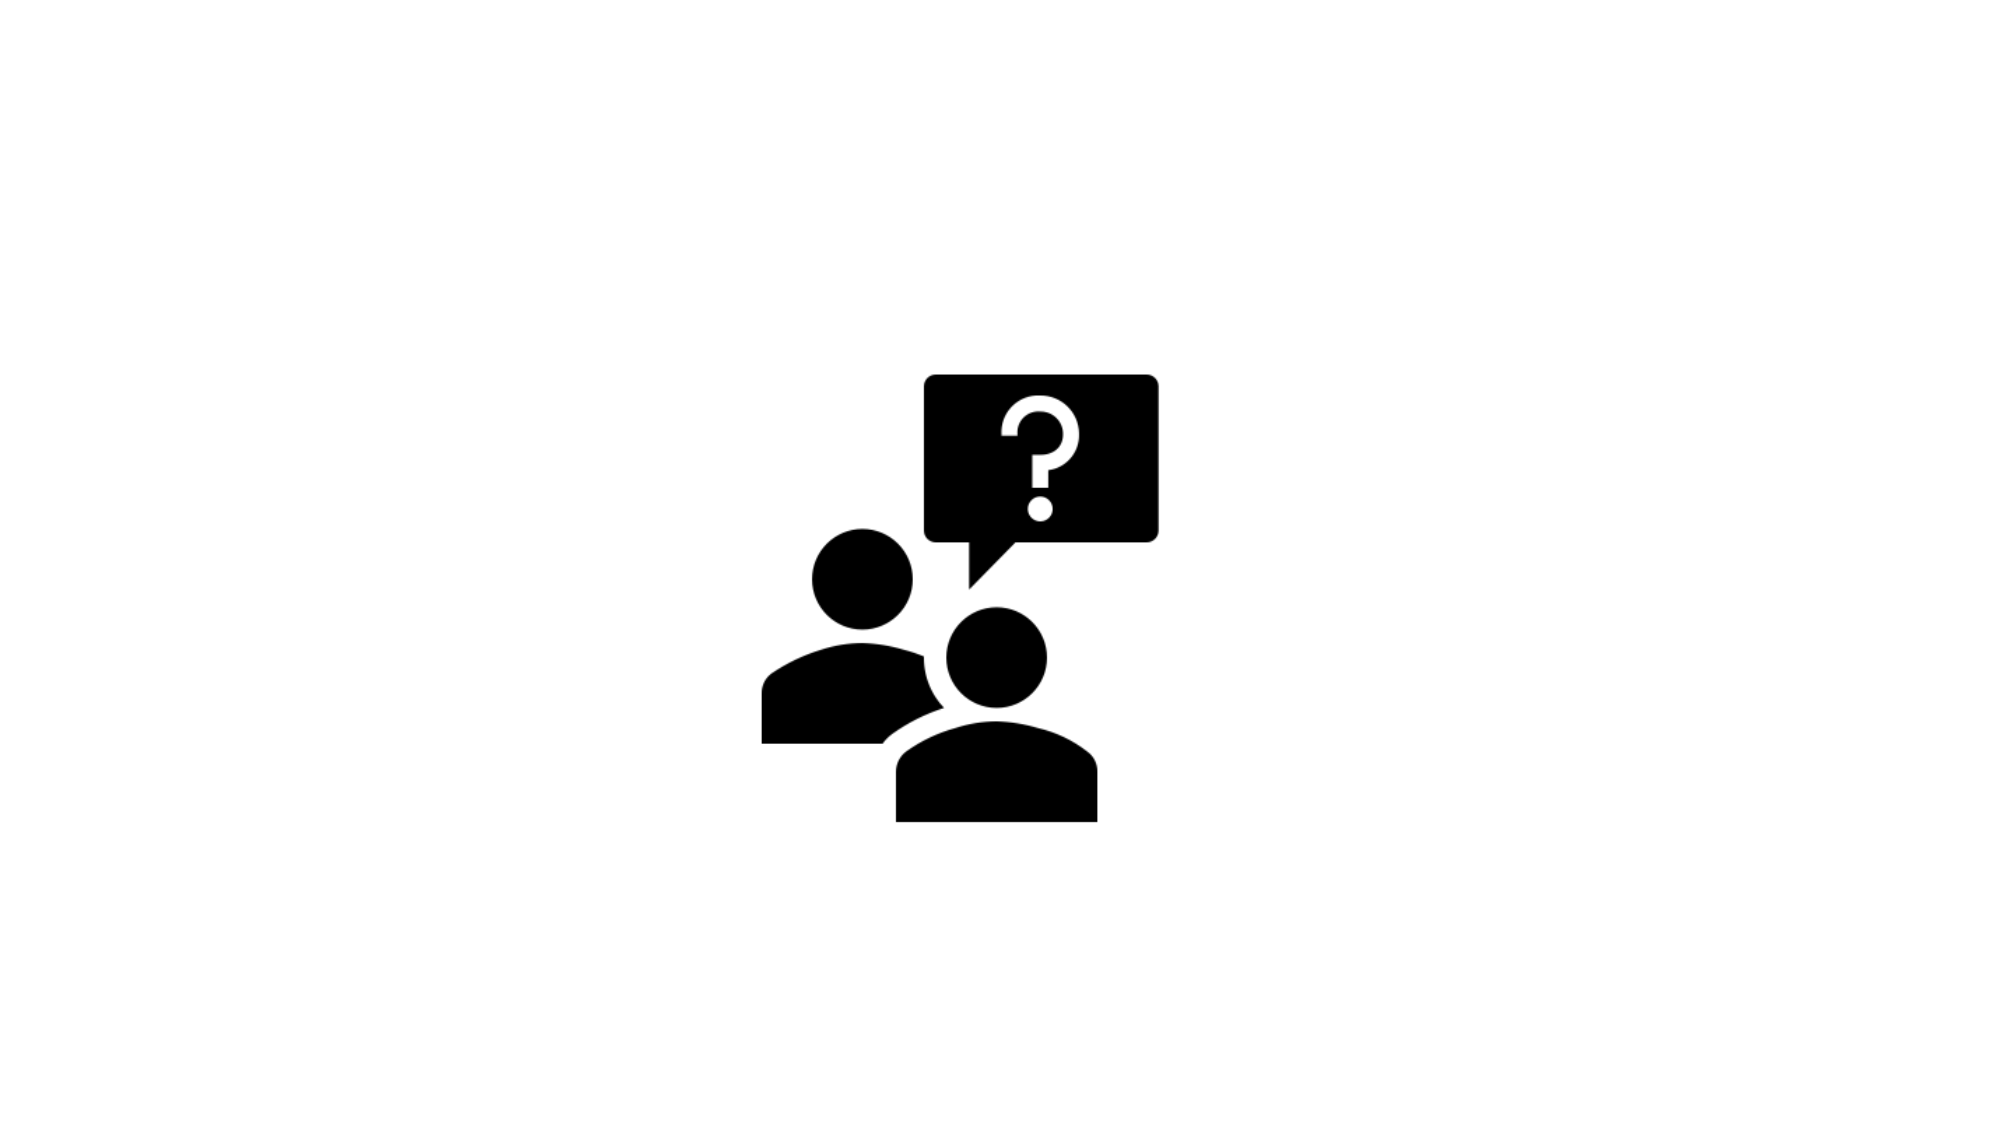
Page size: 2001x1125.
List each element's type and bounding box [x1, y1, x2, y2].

picture [692, 330, 1229, 867]
